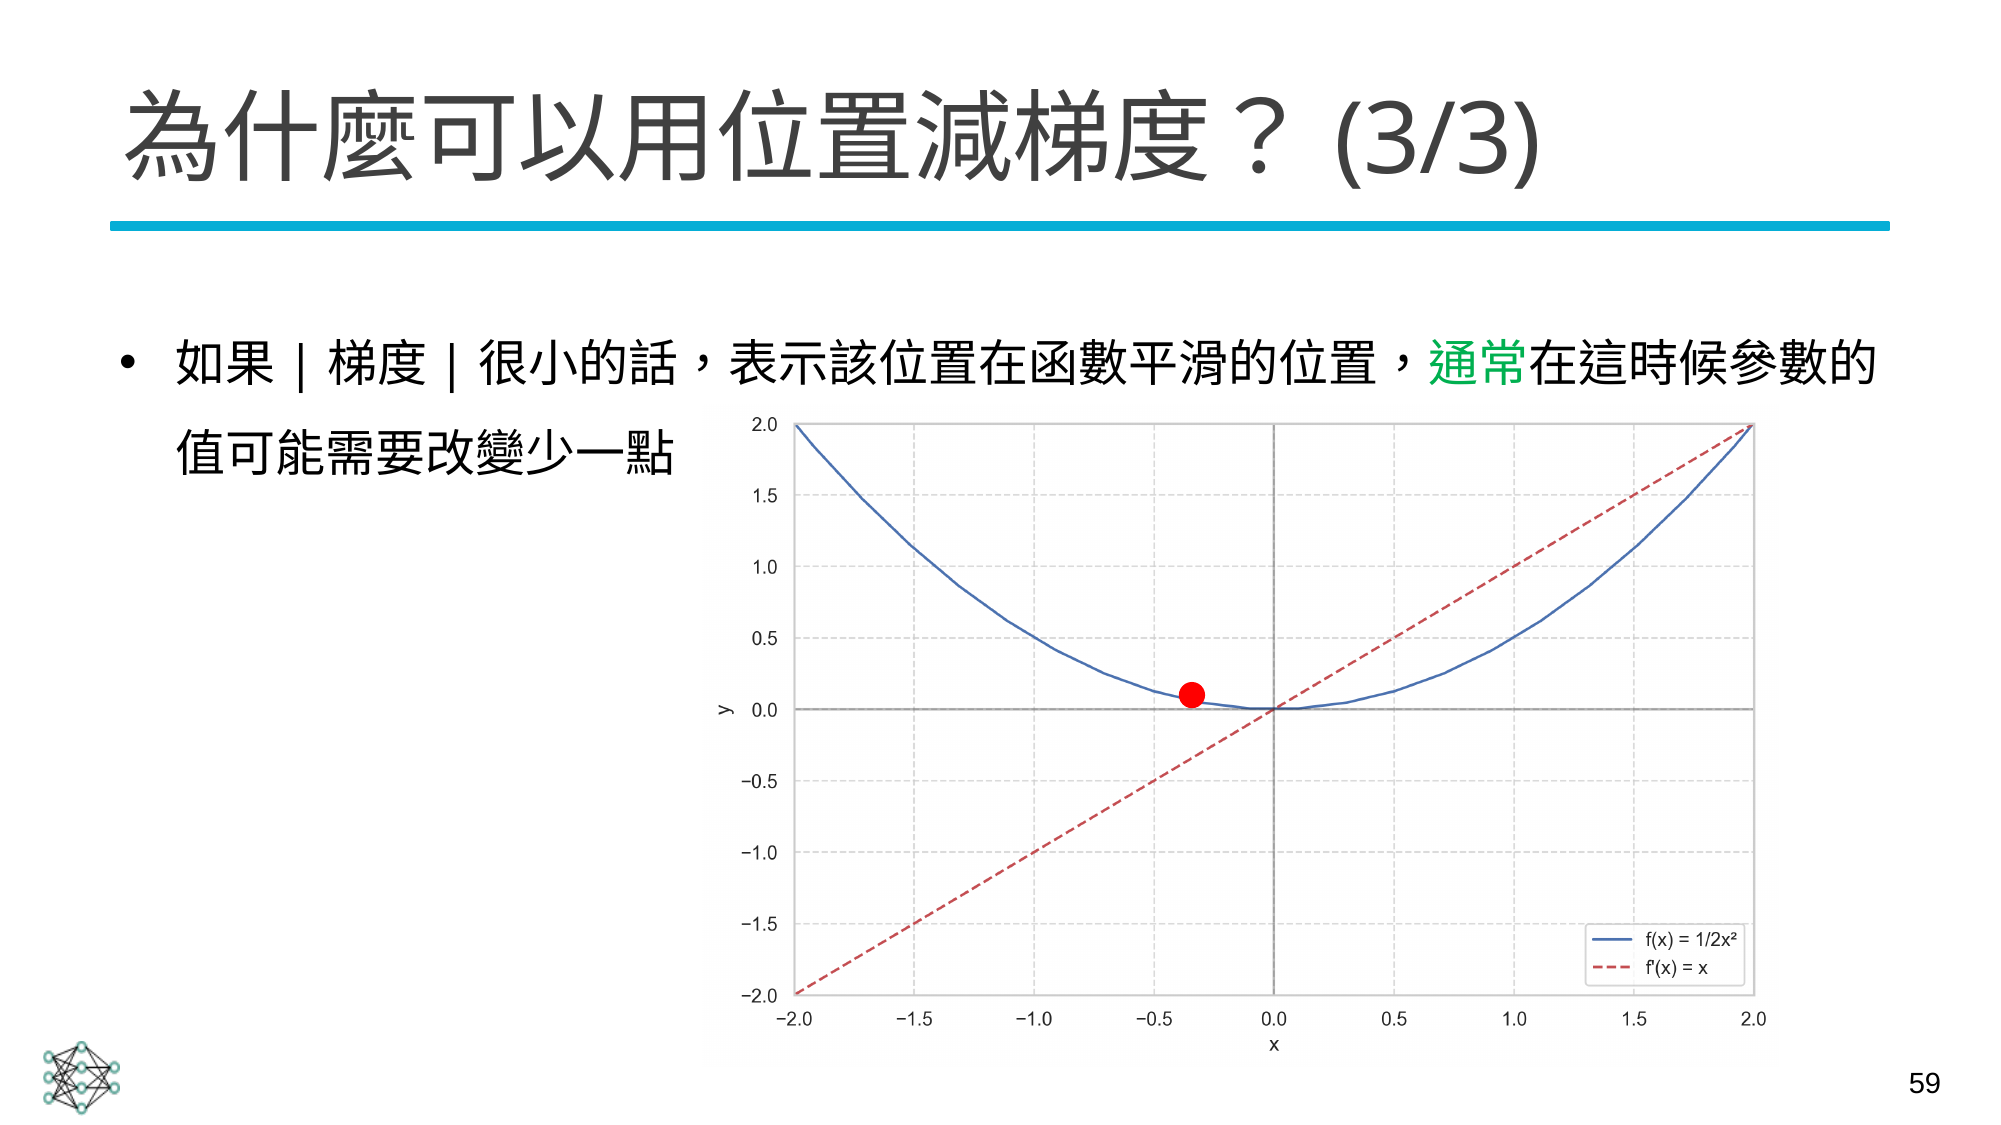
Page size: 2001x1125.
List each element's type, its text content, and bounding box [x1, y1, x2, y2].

slide_number 59 [1740, 1052, 1957, 1113]
picture [43, 1041, 120, 1116]
title 為什麼可以用位置減梯度？(3/3) [107, 58, 1899, 228]
text_box 如果|梯度|很小的話，表示該位置在函數平滑的位置，通常在這時候參數的值可能需要改變少一點 [104, 293, 1896, 489]
picture [702, 404, 1780, 1068]
